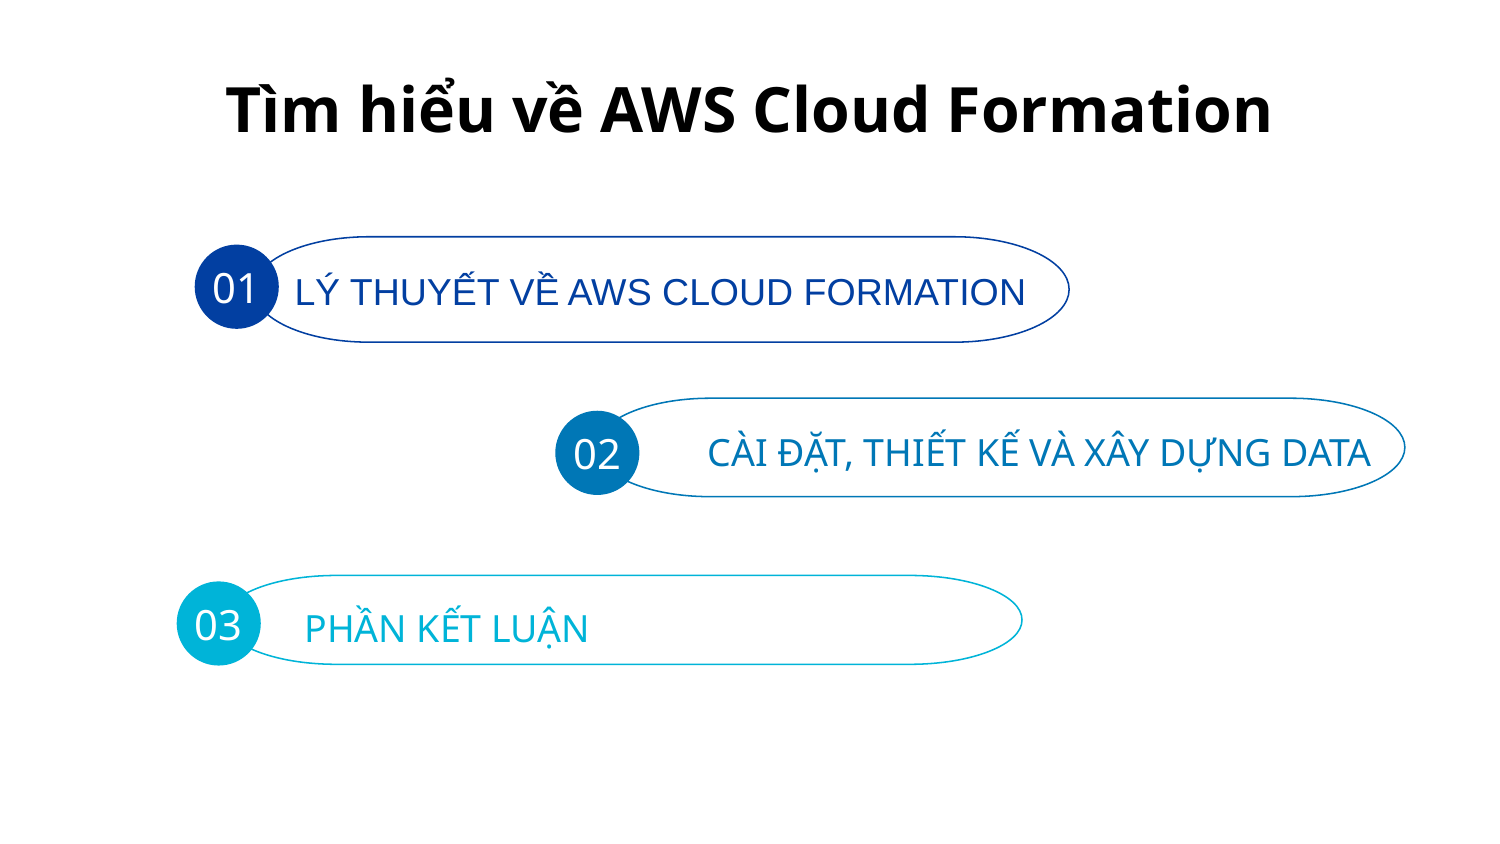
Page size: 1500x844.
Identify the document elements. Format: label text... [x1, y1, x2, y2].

text_box PHẦN KẾT LUẬN [289, 575, 790, 681]
text_box 03 [176, 581, 261, 666]
text_box 02 [555, 423, 567, 482]
text_box LÝ THUYẾT VỀ AWS CLOUD FORMATION [135, 250, 1196, 329]
text_box 01 [216, 244, 258, 250]
text_box CÀI ĐẶT, THIẾT KẾ VÀ XÂY DỰNG DATA [567, 398, 1388, 504]
text_box [790, 575, 1023, 665]
text_box [248, 579, 289, 661]
text_box [1388, 421, 1405, 474]
title Tìm hiểu về AWS Cloud Formation [75, 67, 1425, 147]
text_box [292, 236, 1031, 250]
text_box [292, 329, 1031, 343]
